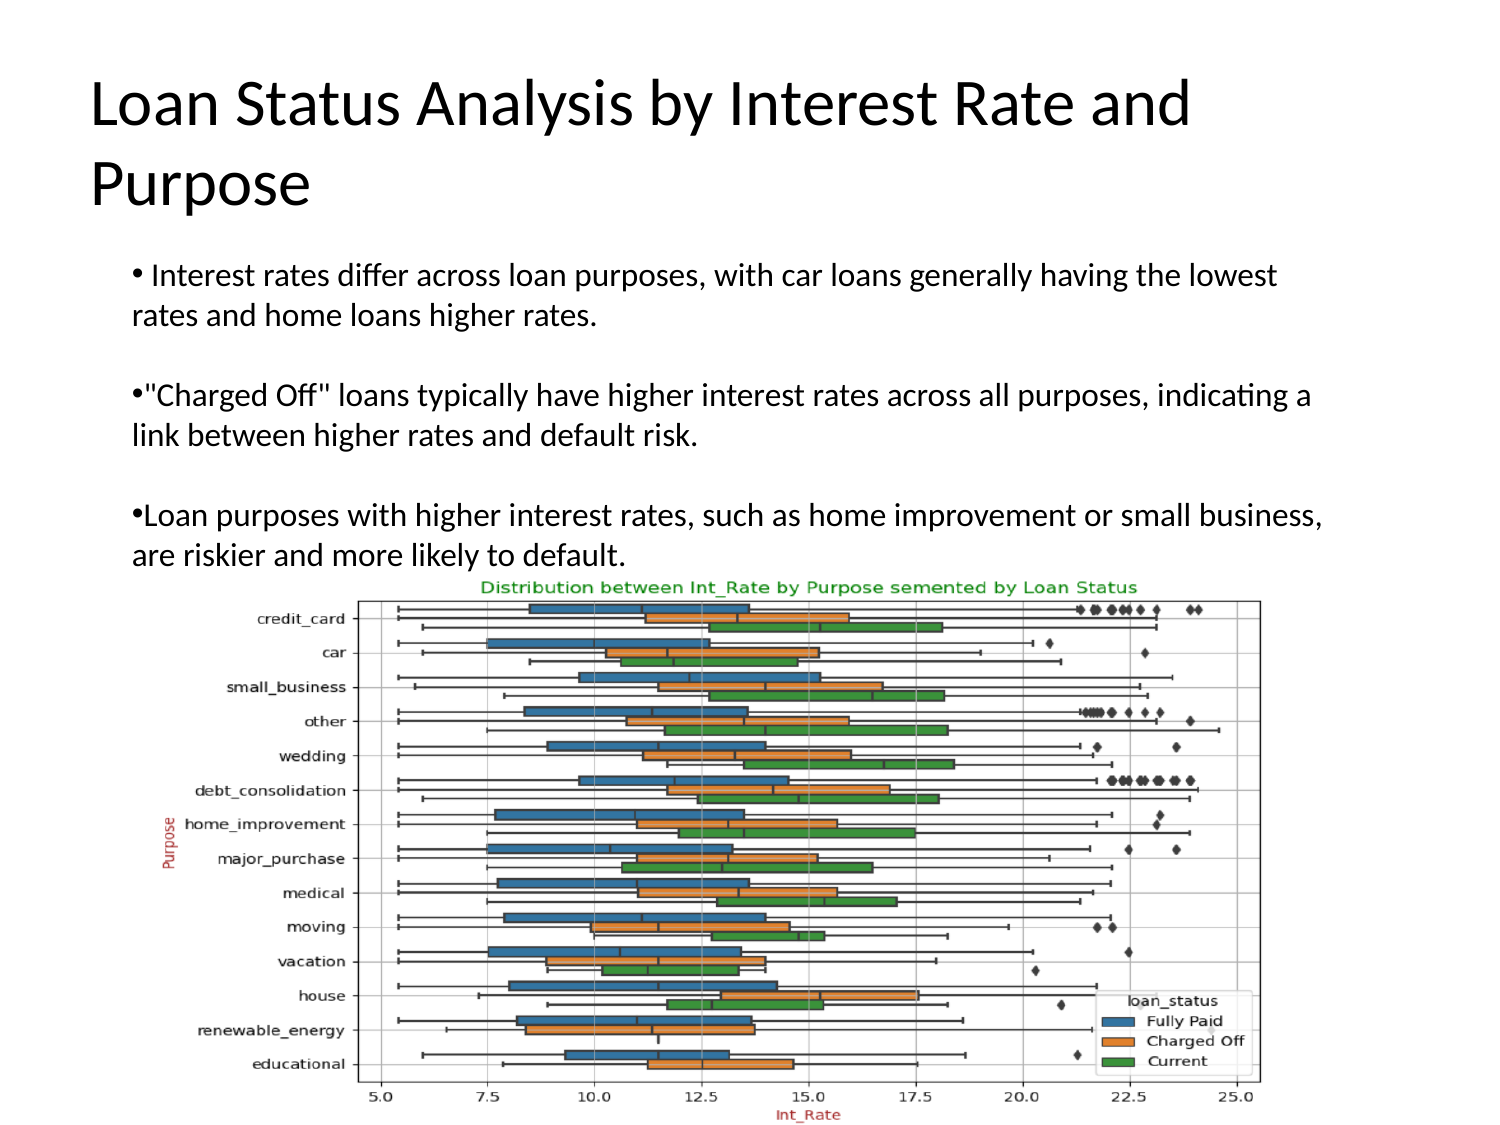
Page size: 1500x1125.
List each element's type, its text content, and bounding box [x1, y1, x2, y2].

title Loan Status Analysis by Interest Rate and Purpose [75, 45, 1425, 233]
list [152, 573, 1266, 1125]
text_box Interest rates differ across loan purposes, with car loans generally having the lowest rates and home loans higher rates. "Charged Off" loans typically have higher interest rates across all purposes, indicating a link between higher rates and default risk. Loan purposes with higher interest rates, such as home improvement or small business, are riskier and more likely to default. [117, 246, 1360, 581]
